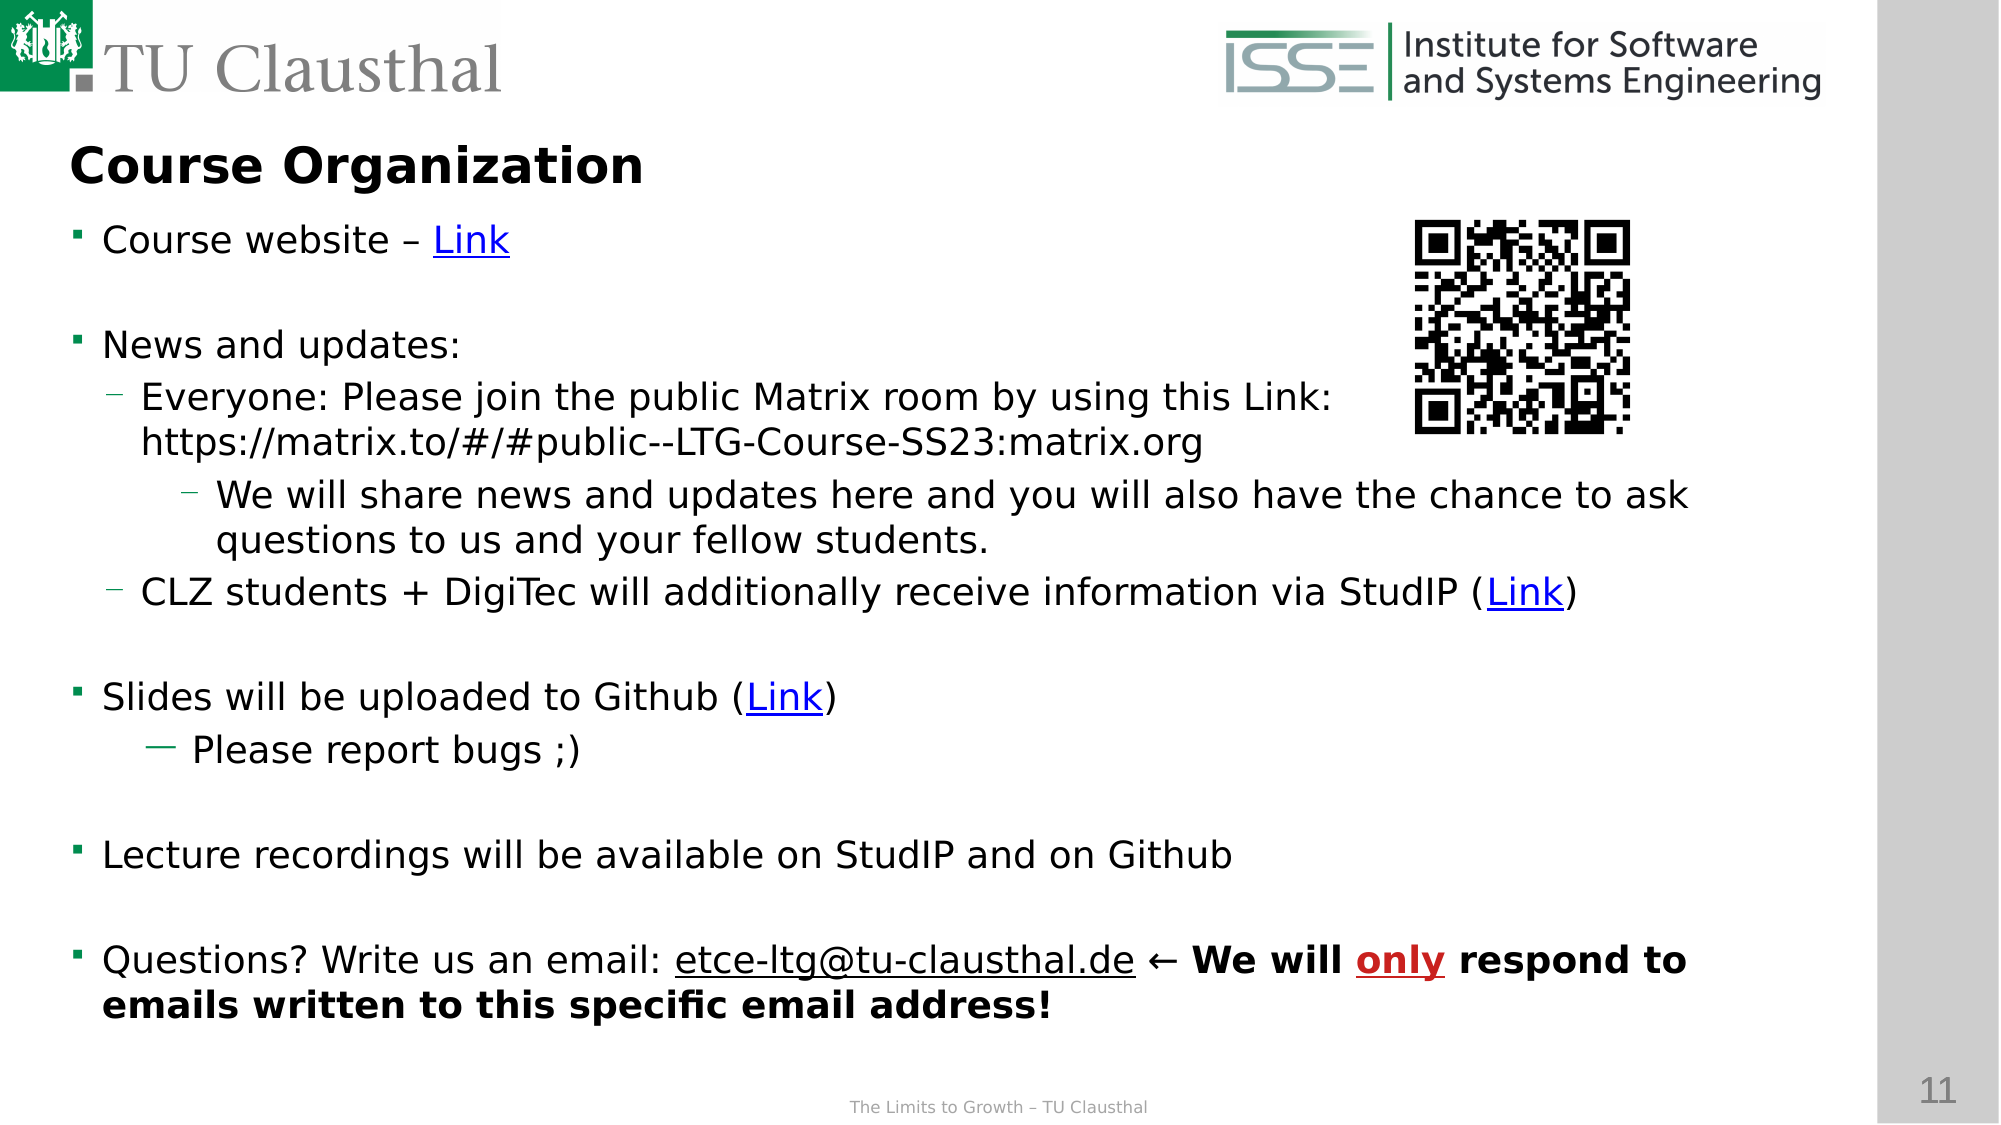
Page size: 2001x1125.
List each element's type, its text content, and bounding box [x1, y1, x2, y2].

text_box Course Organization [55, 126, 1818, 208]
picture [1218, 22, 1826, 107]
picture [0, 0, 501, 92]
text_box Course website – Link News and updates: Everyone: Please join the public Matrix room by using this Link: https://matrix.to/#/#public--LTG-Course-SS23:matrix.org We will share news and updates here and you will also have the chance to ask questions to us and your fellow students. CLZ students + DigiTec will additionally receive information via StudIP (Link) Slides will be uploaded to Github (Link) Please report bugs ;) Lecture recordings will be available on StudIP and on Github Questions? Write us an email: etce-ltg@tu-clausthal.de ← We will only respond to emails written to this specific email address! [55, 208, 1818, 1034]
picture [1389, 193, 1655, 460]
